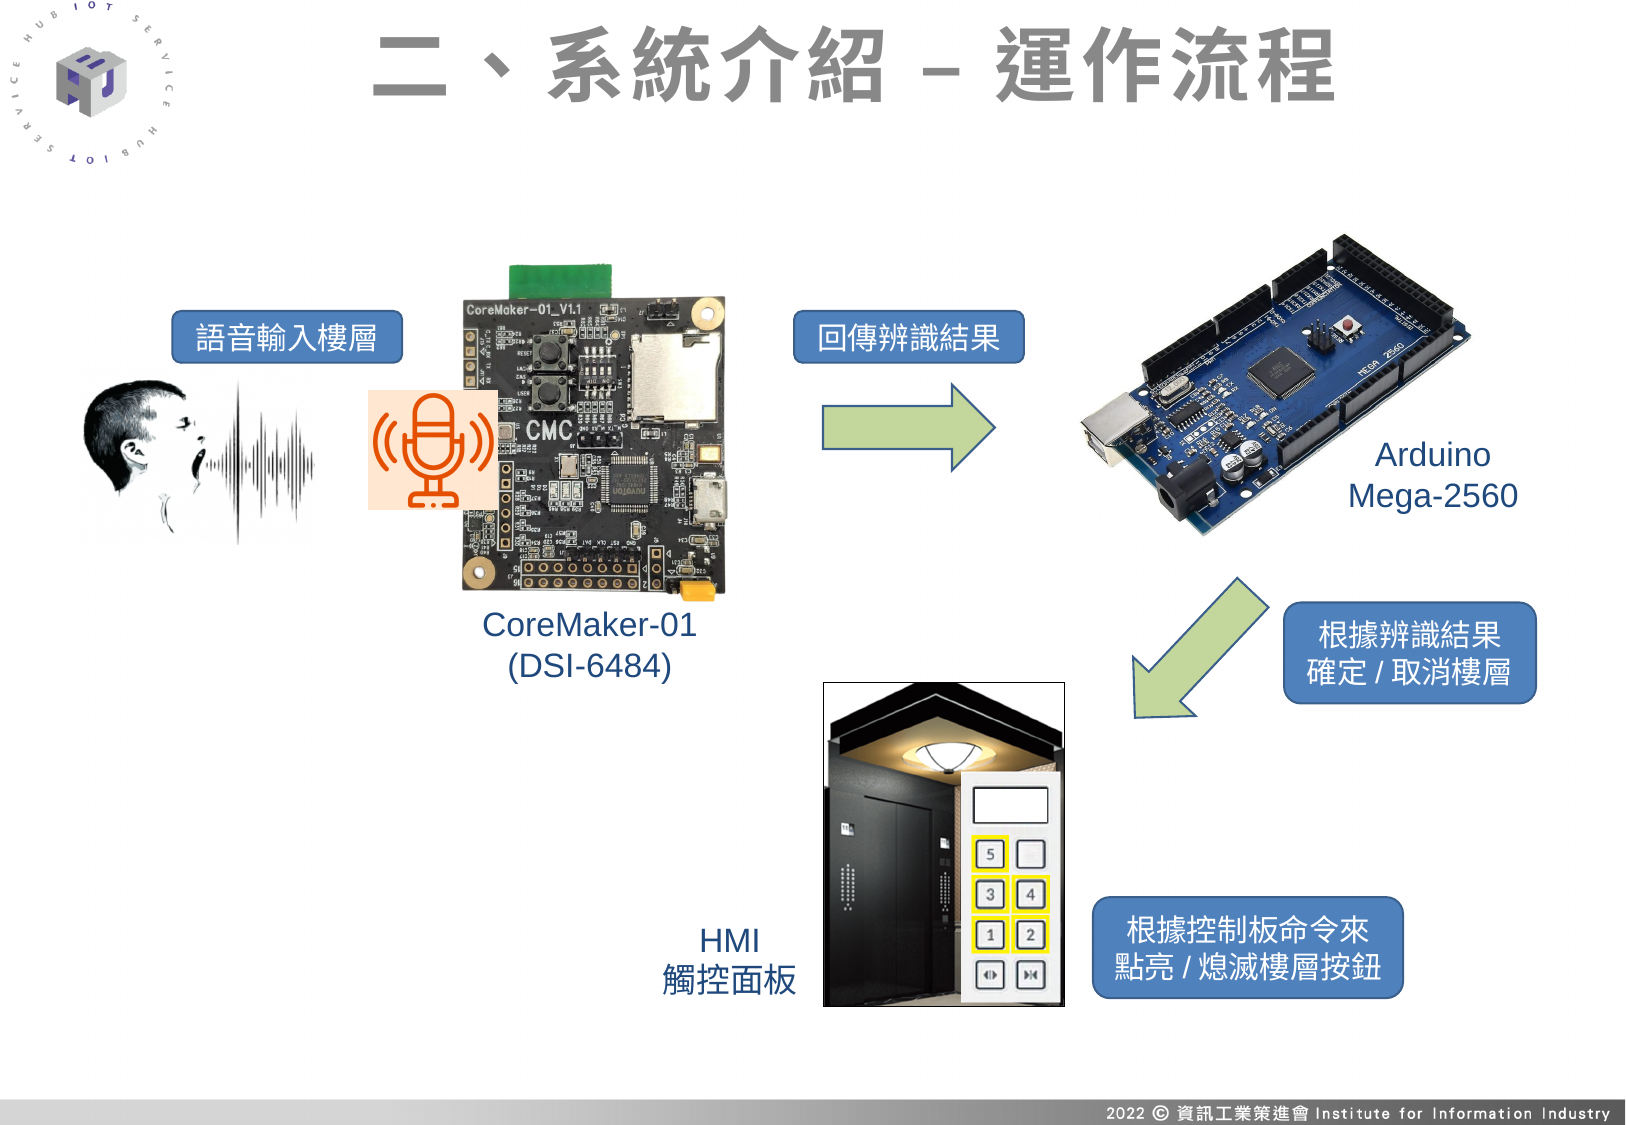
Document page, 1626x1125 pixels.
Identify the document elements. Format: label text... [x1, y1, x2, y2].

text_box 回傳辨識結果 [793, 309, 1025, 364]
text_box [582, 682, 1065, 1007]
picture [0, 0, 1626, 1125]
text_box 語音輸入樓層 [171, 309, 368, 364]
text_box [821, 382, 997, 473]
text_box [368, 263, 737, 692]
text_box 根據控制板命令來 點亮/熄滅樓層按鈕 [1091, 896, 1405, 1000]
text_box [1069, 231, 1581, 538]
title 二、系統介紹 – 運作流程 [186, 0, 1522, 126]
text_box [1132, 576, 1271, 719]
text_box 根據辨識結果 確定/取消樓層 [1283, 601, 1538, 705]
